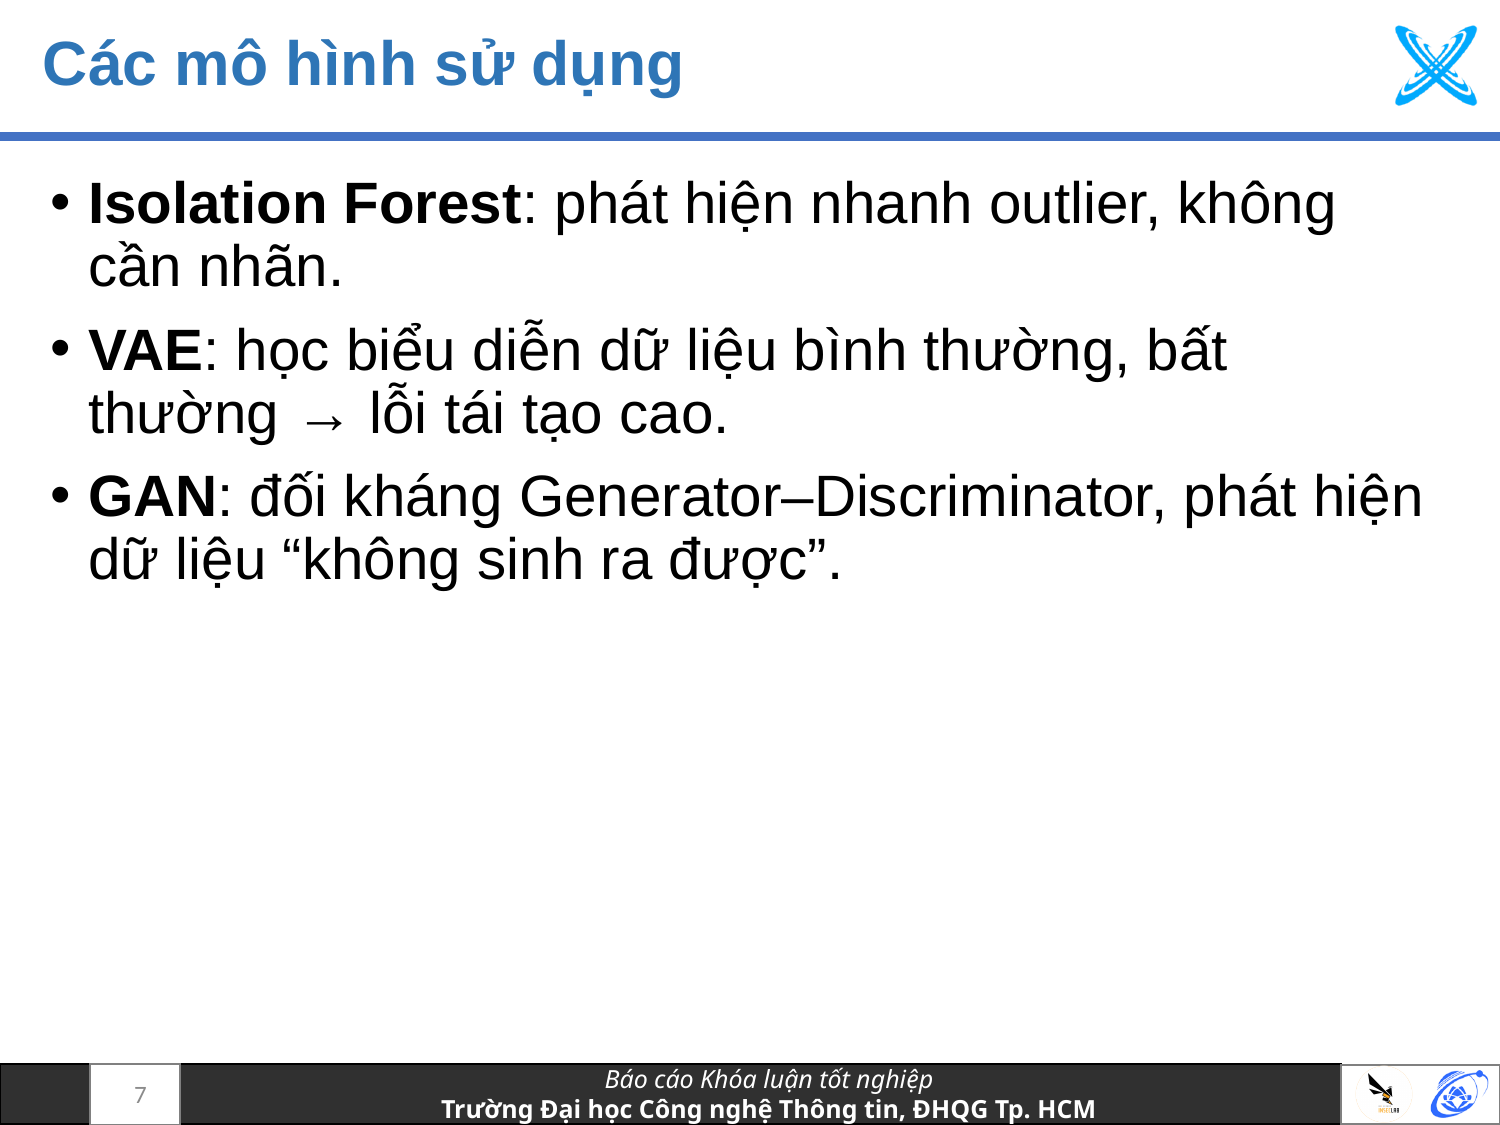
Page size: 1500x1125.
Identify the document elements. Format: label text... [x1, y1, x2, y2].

picture [1426, 1053, 1495, 1125]
title Các mô hình sử dụng [27, 23, 1376, 108]
picture [1377, 5, 1493, 125]
list Isolation Forest: phát hiện nhanh outlier, không cần nhãn. VAE: học biểu diễn dữ liệu bình thường, bất thường → lỗi tái tạo cao. GAN: đối kháng Generator–Discriminator, phát hiện dữ liệu “không sinh ra được”. [35, 165, 1446, 1034]
slide_number 7 [95, 1063, 162, 1124]
picture [1352, 1062, 1416, 1125]
